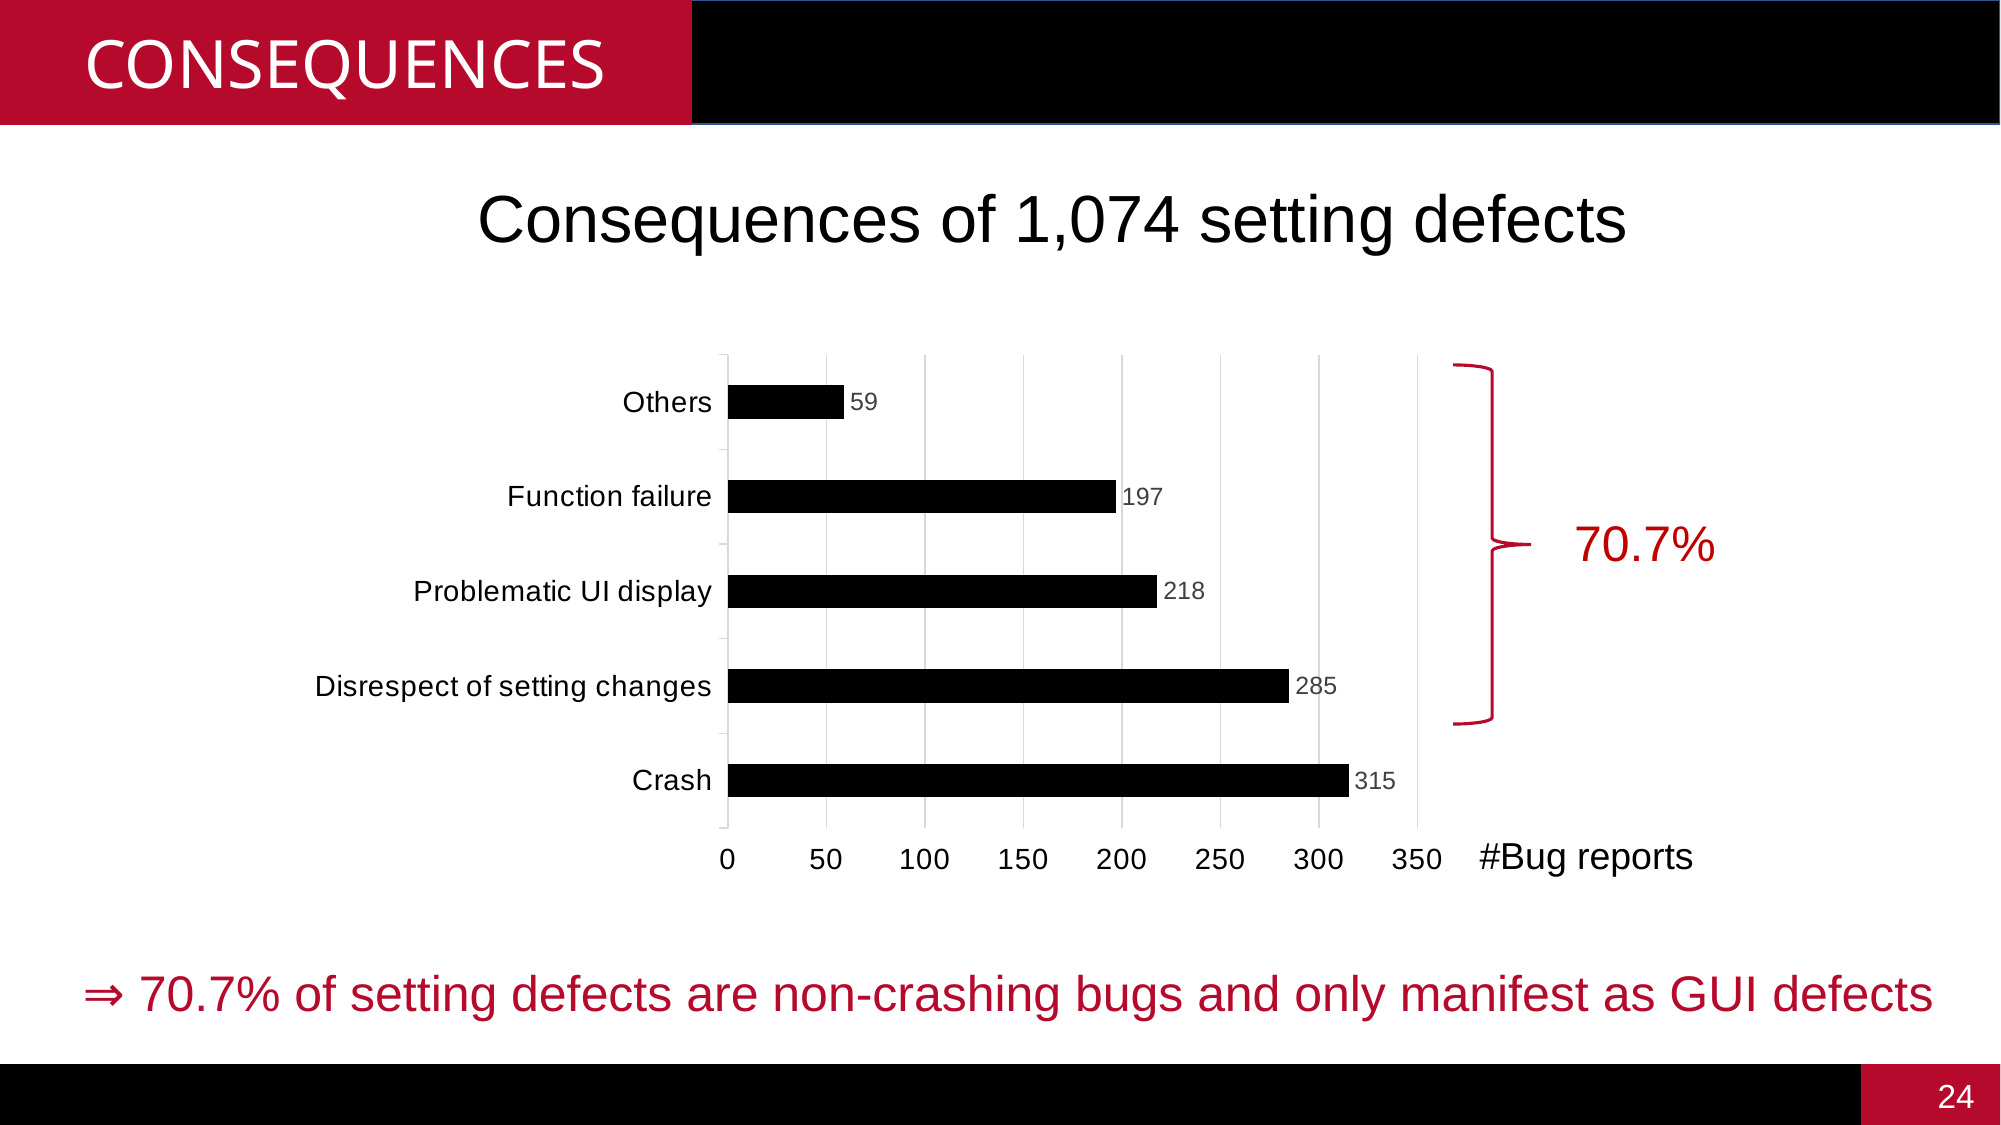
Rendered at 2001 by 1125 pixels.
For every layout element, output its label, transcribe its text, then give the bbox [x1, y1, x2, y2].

text_box Consequences of 1,074 setting defects [462, 168, 1645, 264]
text_box #Bug reports [1467, 824, 1709, 885]
text_box [692, 0, 2000, 125]
chart [291, 343, 1467, 887]
text_box CONSEQUENCES [0, 0, 692, 125]
text_box 70.7% [1559, 503, 1744, 579]
text_box ⇒ 70.7% of setting defects are non-crashing bugs and only manifest as GUI defects [68, 961, 1964, 1030]
slide_number 23 [1912, 1056, 2000, 1125]
text_box [1467, 364, 1532, 725]
